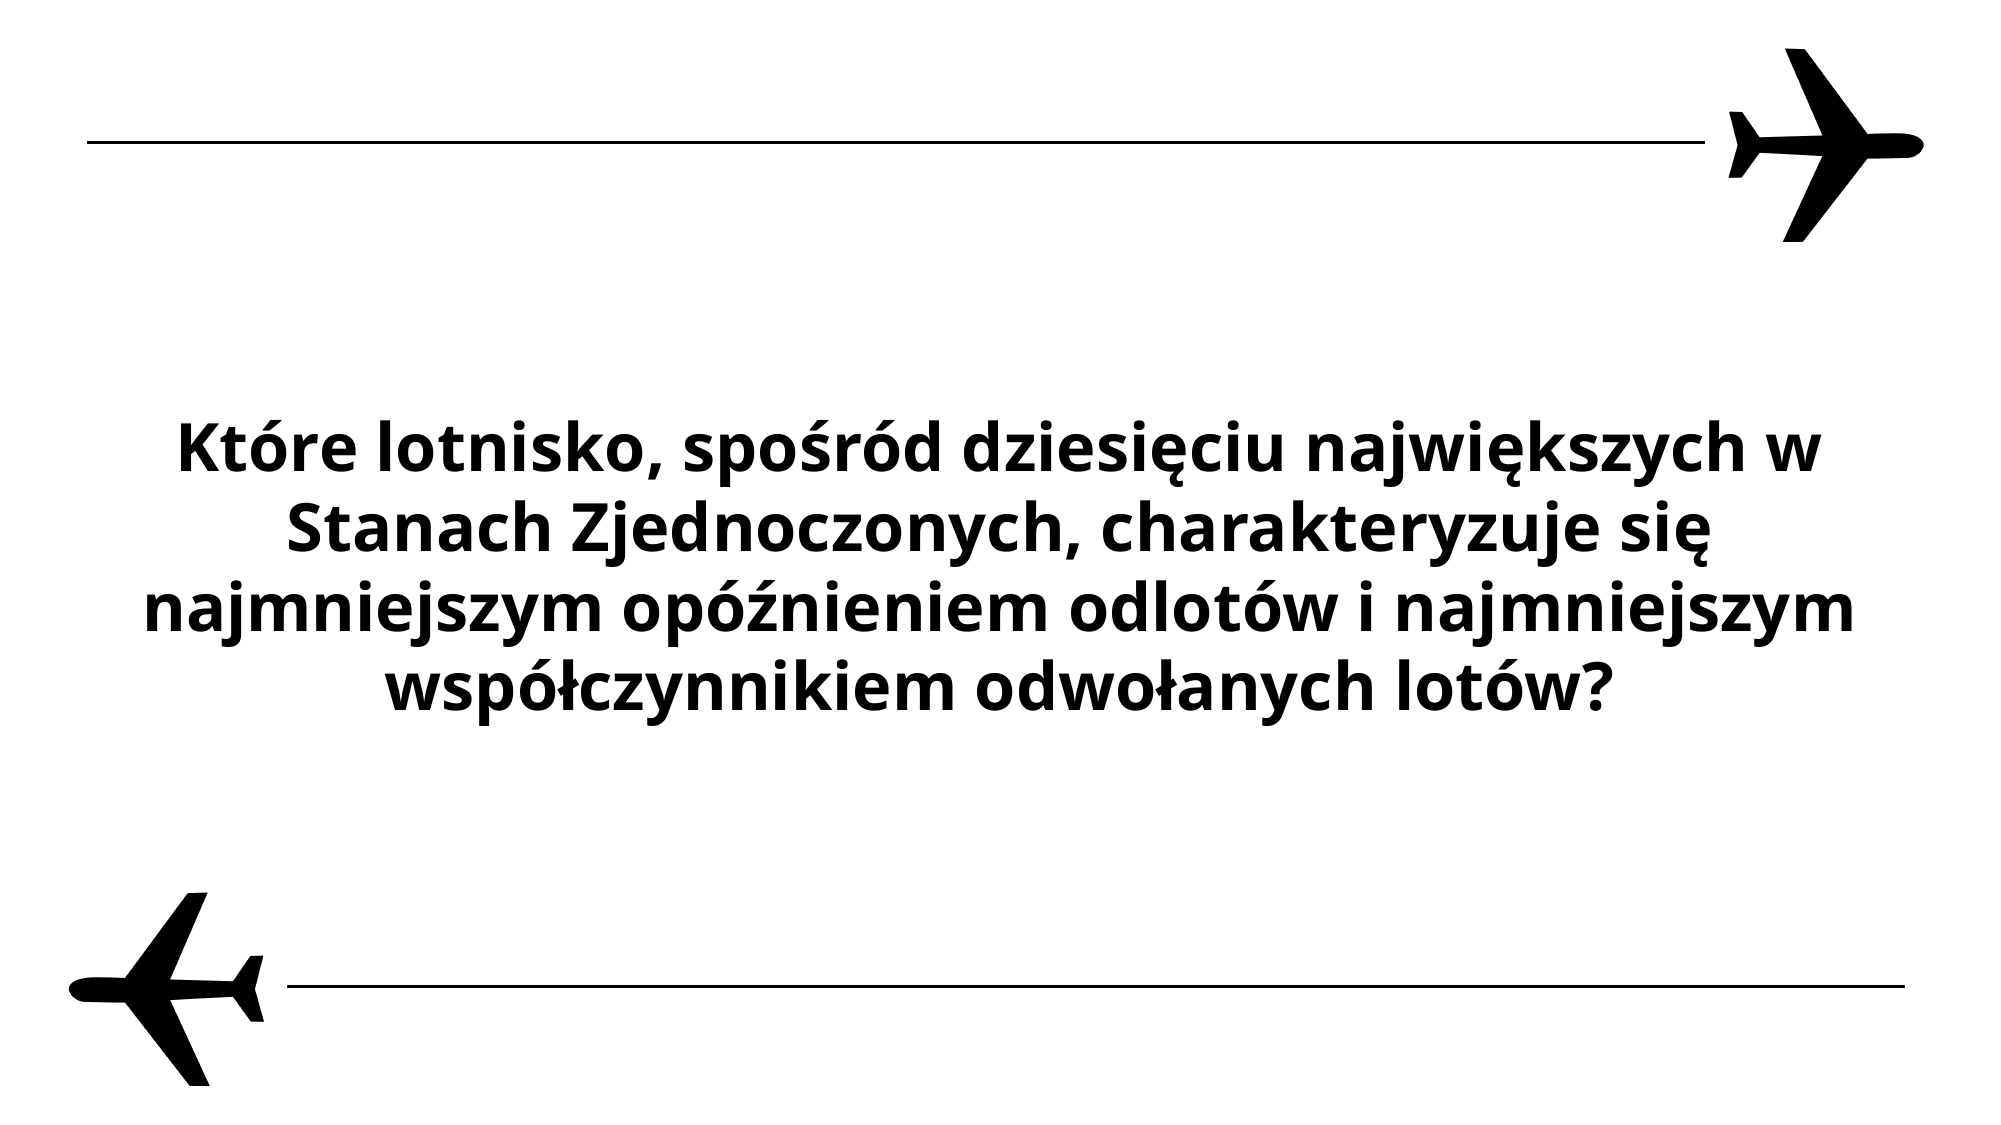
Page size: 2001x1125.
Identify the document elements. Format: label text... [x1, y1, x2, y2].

text_box Które lotnisko, spośród dziesięciu największych w Stanach Zjednoczonych, charakteryzuje się najmniejszym opóźnieniem odlotów i najmniejszym współczynnikiem odwołanych lotów? [107, 396, 1893, 732]
picture [57, 877, 305, 1122]
picture [1687, 33, 1935, 278]
